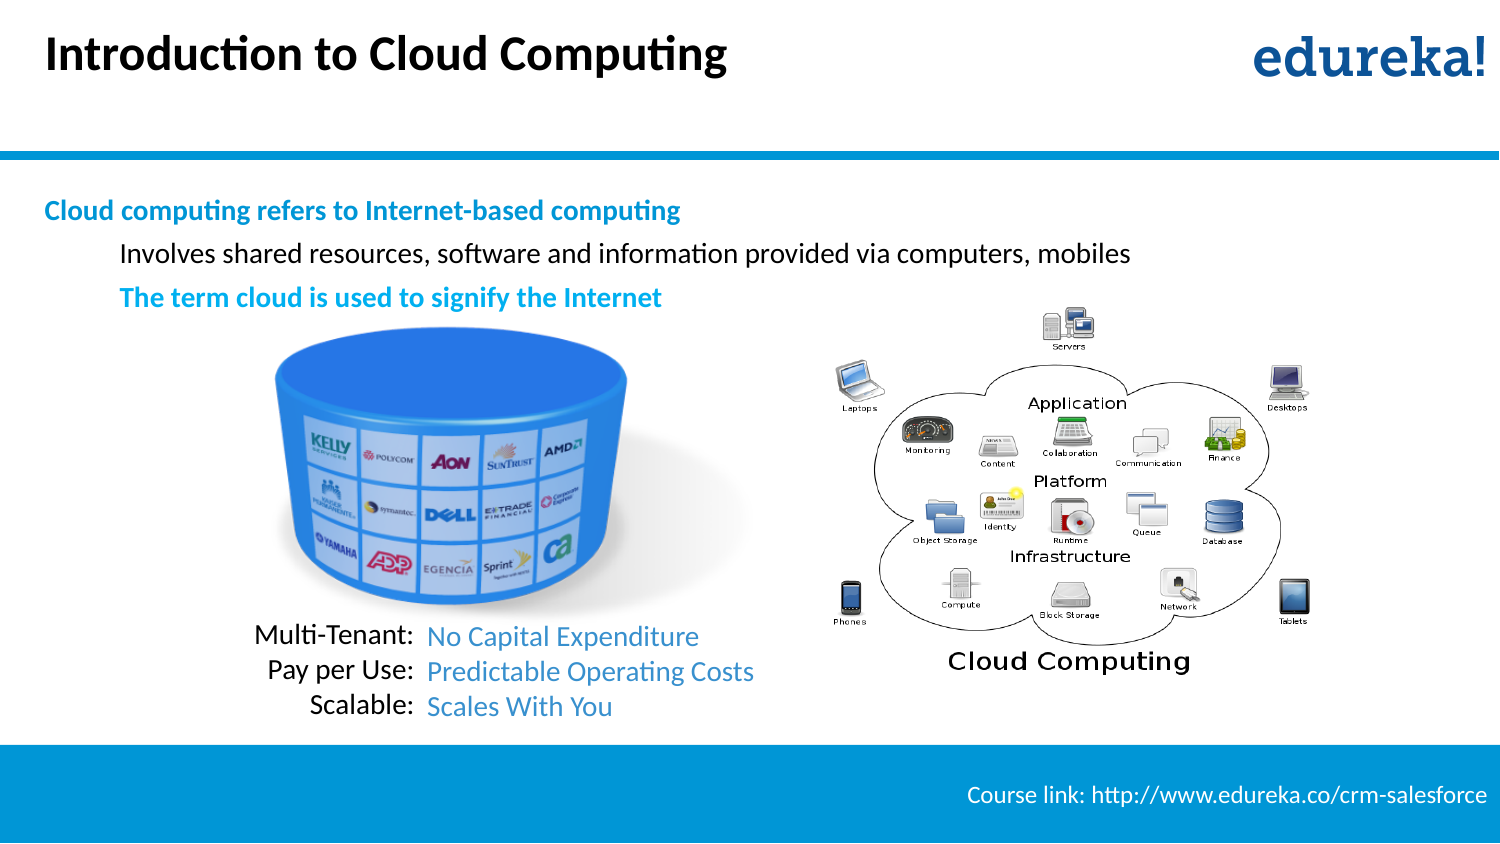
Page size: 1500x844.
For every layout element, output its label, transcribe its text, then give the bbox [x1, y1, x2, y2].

text_box Course link: http://www.edureka.co/crm-salesforce [0, 744, 1500, 843]
picture [1254, 36, 1485, 77]
picture [812, 288, 1331, 694]
text_box Cloud computing refers to Internet-based computing Involves shared resources, software and information provided via computers, mobiles The term cloud is used to signify the Internet [29, 183, 1409, 829]
picture [236, 300, 783, 658]
text_box Introduction to Cloud Computing [29, 13, 1500, 84]
text_box No Capital Expenditure Predictable Operating Costs Scales With You [420, 610, 813, 736]
text_box Multi-Tenant: Pay per Use: Scalable: [112, 609, 420, 734]
